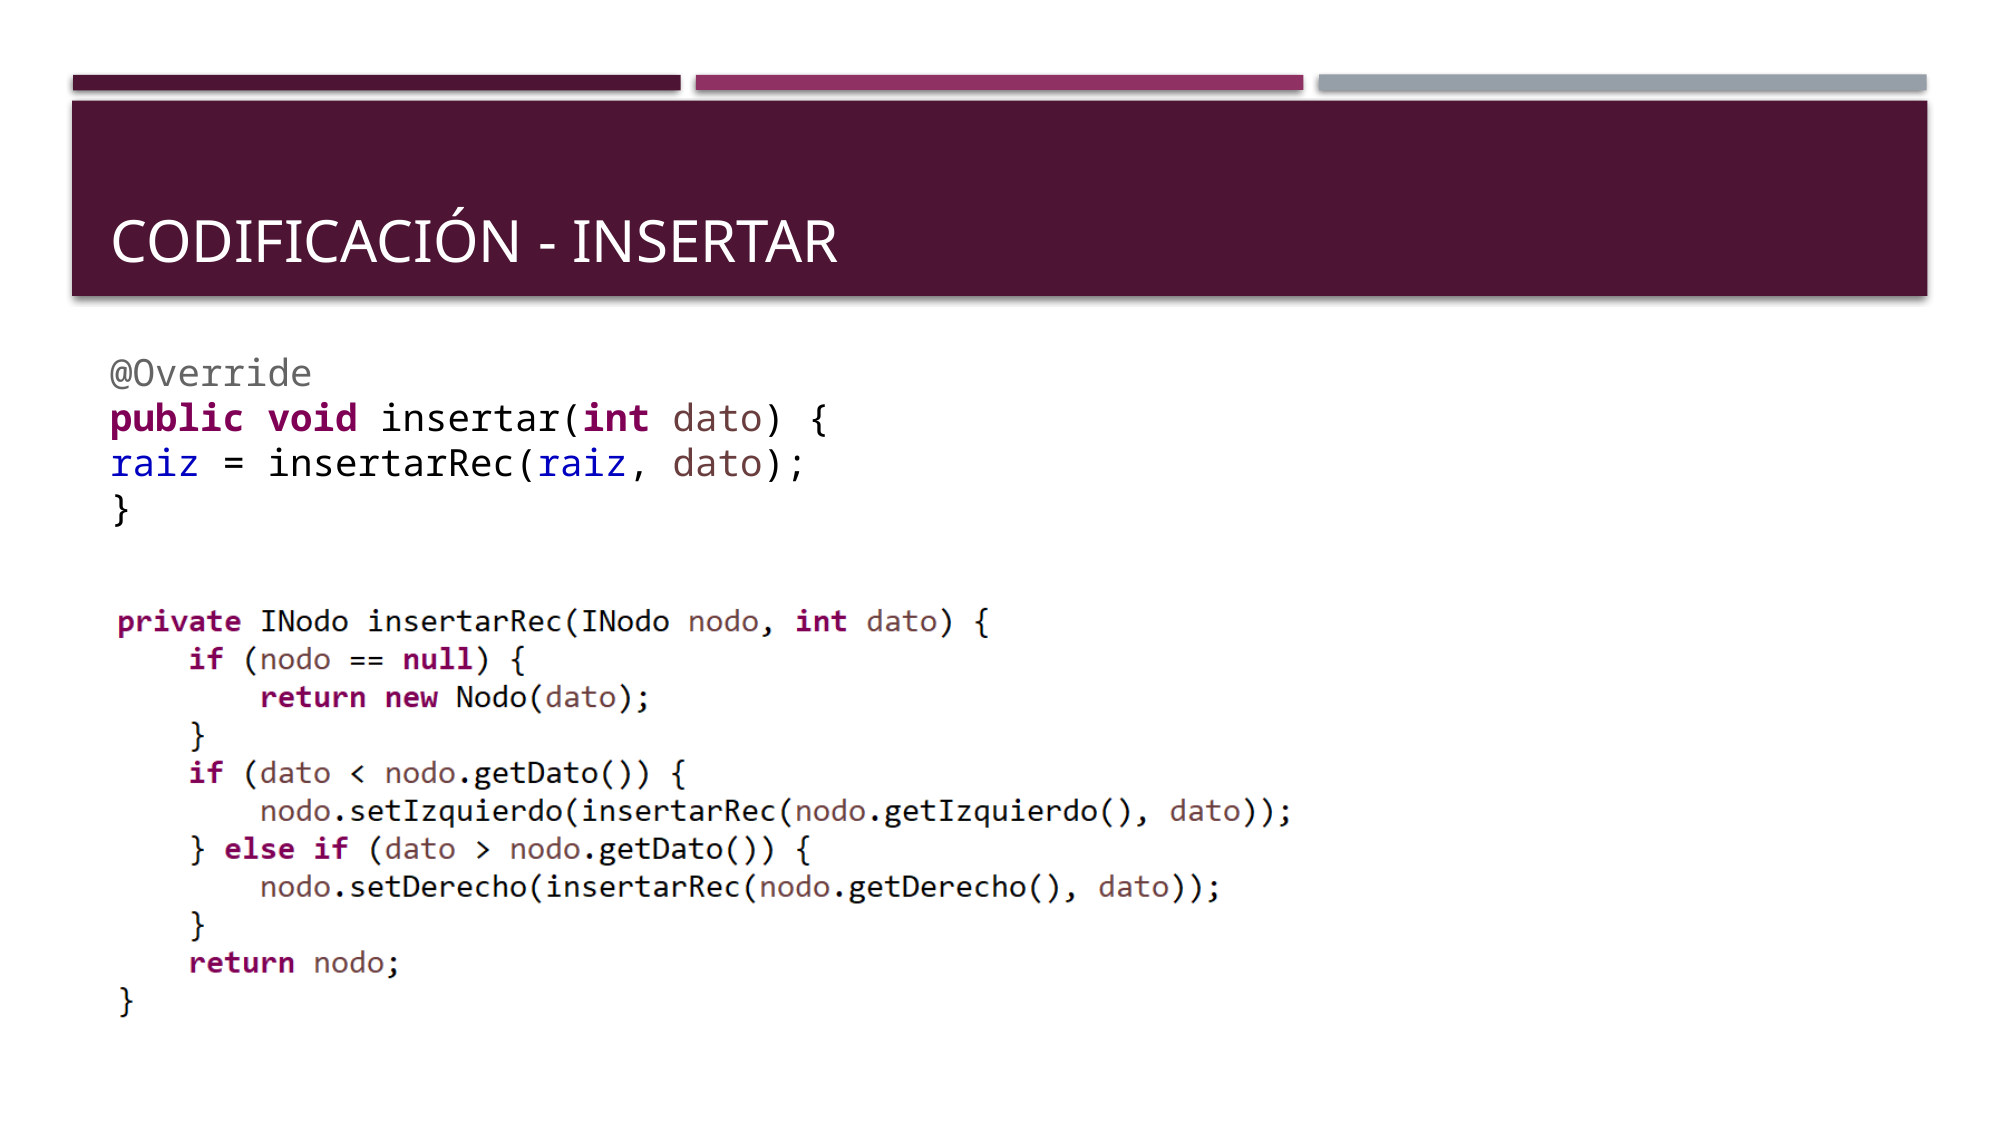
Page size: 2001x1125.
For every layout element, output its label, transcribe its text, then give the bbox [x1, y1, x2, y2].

title Codificación - Insertar [95, 115, 1905, 282]
picture [77, 598, 1301, 1053]
text_box @Override public void insertar(int dato) { raiz = insertarRec(raiz, dato); } [95, 341, 1096, 537]
